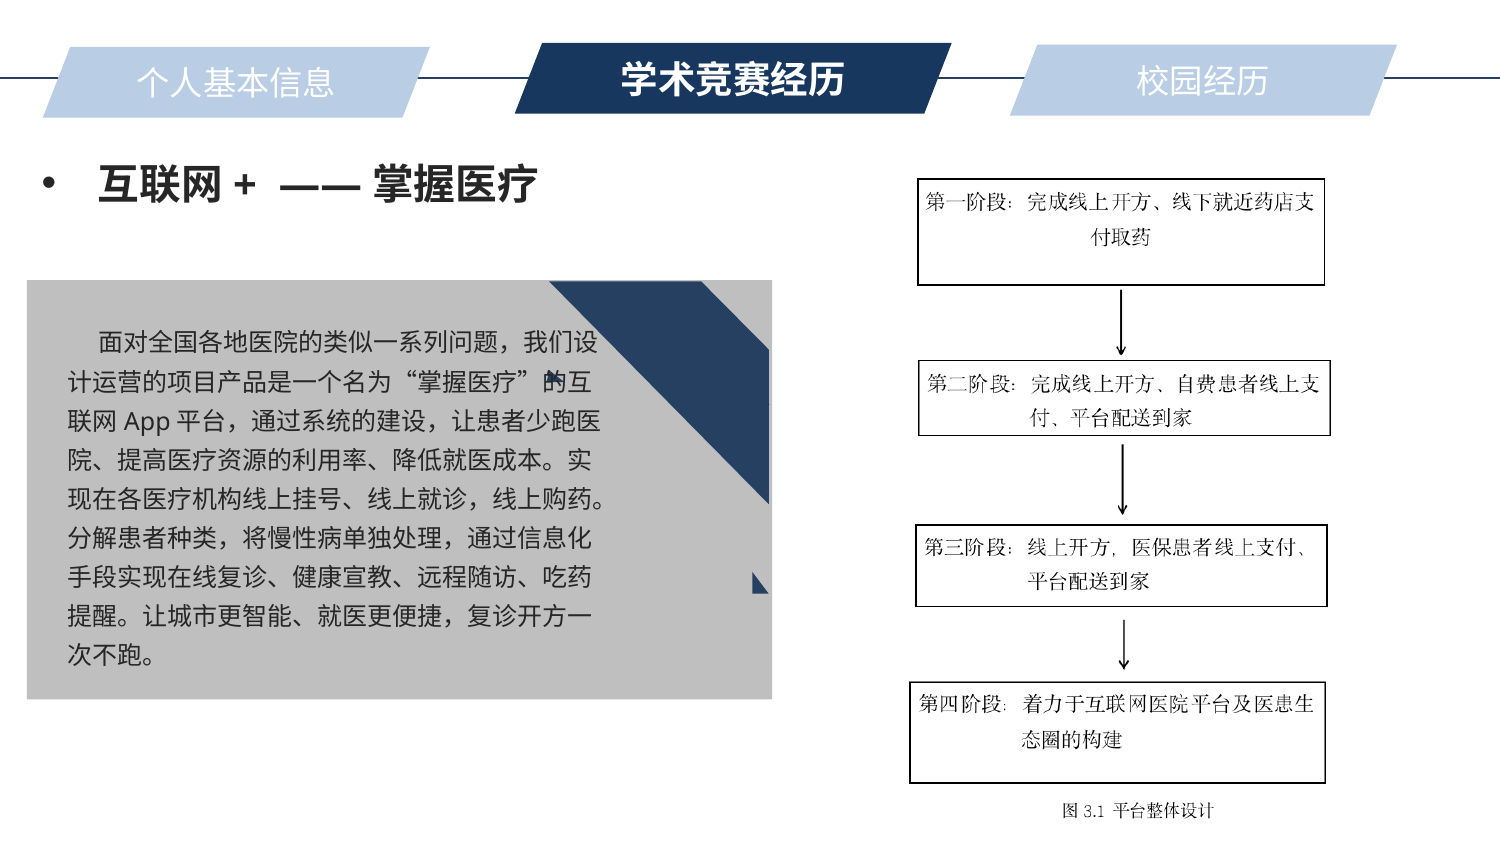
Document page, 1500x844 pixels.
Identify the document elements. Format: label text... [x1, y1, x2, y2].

text_box 互联网+ ——掌握医疗 [26, 150, 685, 215]
text_box 校园经历 [1007, 87, 1383, 118]
text_box 校园经历 [1022, 42, 1399, 77]
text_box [546, 281, 773, 594]
text_box 学术竞赛经历 [512, 87, 937, 116]
text_box 学术竞赛经历 [526, 40, 954, 77]
text_box 个人基本信息 [40, 87, 417, 120]
text_box 个人基本信息 [56, 44, 432, 77]
picture [891, 160, 1365, 819]
text_box 面对全国各地医院的类似一系列问题，我们设计运营的项目产品是一个名为“掌握医疗”的互联网App平台，通过系统的建设，让患者少跑医院、提高医疗资源的利用率、降低就医成本。实现在各医疗机构线上挂号、线上就诊，线上购药。分解患者种类，将慢性病单独处理，通过信息化手段实现在线复诊、健康宣教、远程随访、吃药提醒。让城市更智能、就医更便捷，复诊开方一次不跑。 [53, 298, 632, 677]
text_box [25, 278, 774, 701]
